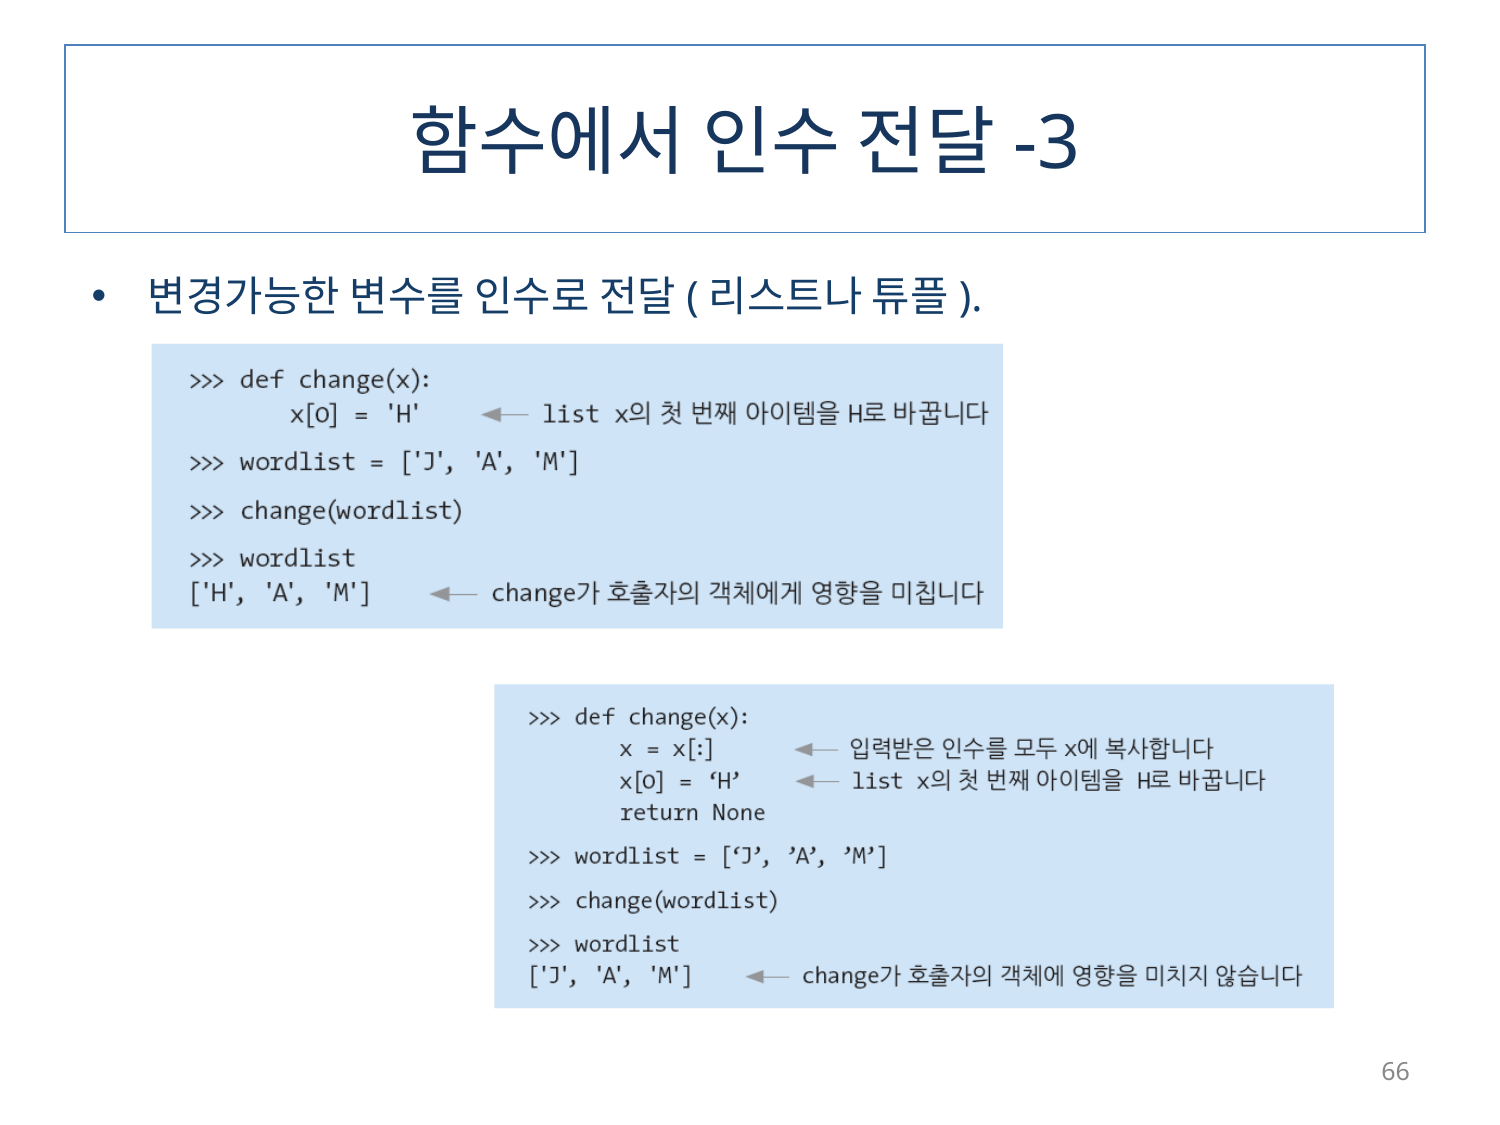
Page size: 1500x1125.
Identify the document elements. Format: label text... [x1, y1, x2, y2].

text_box 함수에서 인수 전달-3 [64, 45, 1425, 233]
picture [147, 337, 1004, 631]
picture [489, 680, 1335, 1019]
slide_number 66 [1074, 1042, 1425, 1103]
text_box 변경가능한 변수를 인수로 전달(리스트나 튜플). [76, 262, 1425, 1005]
